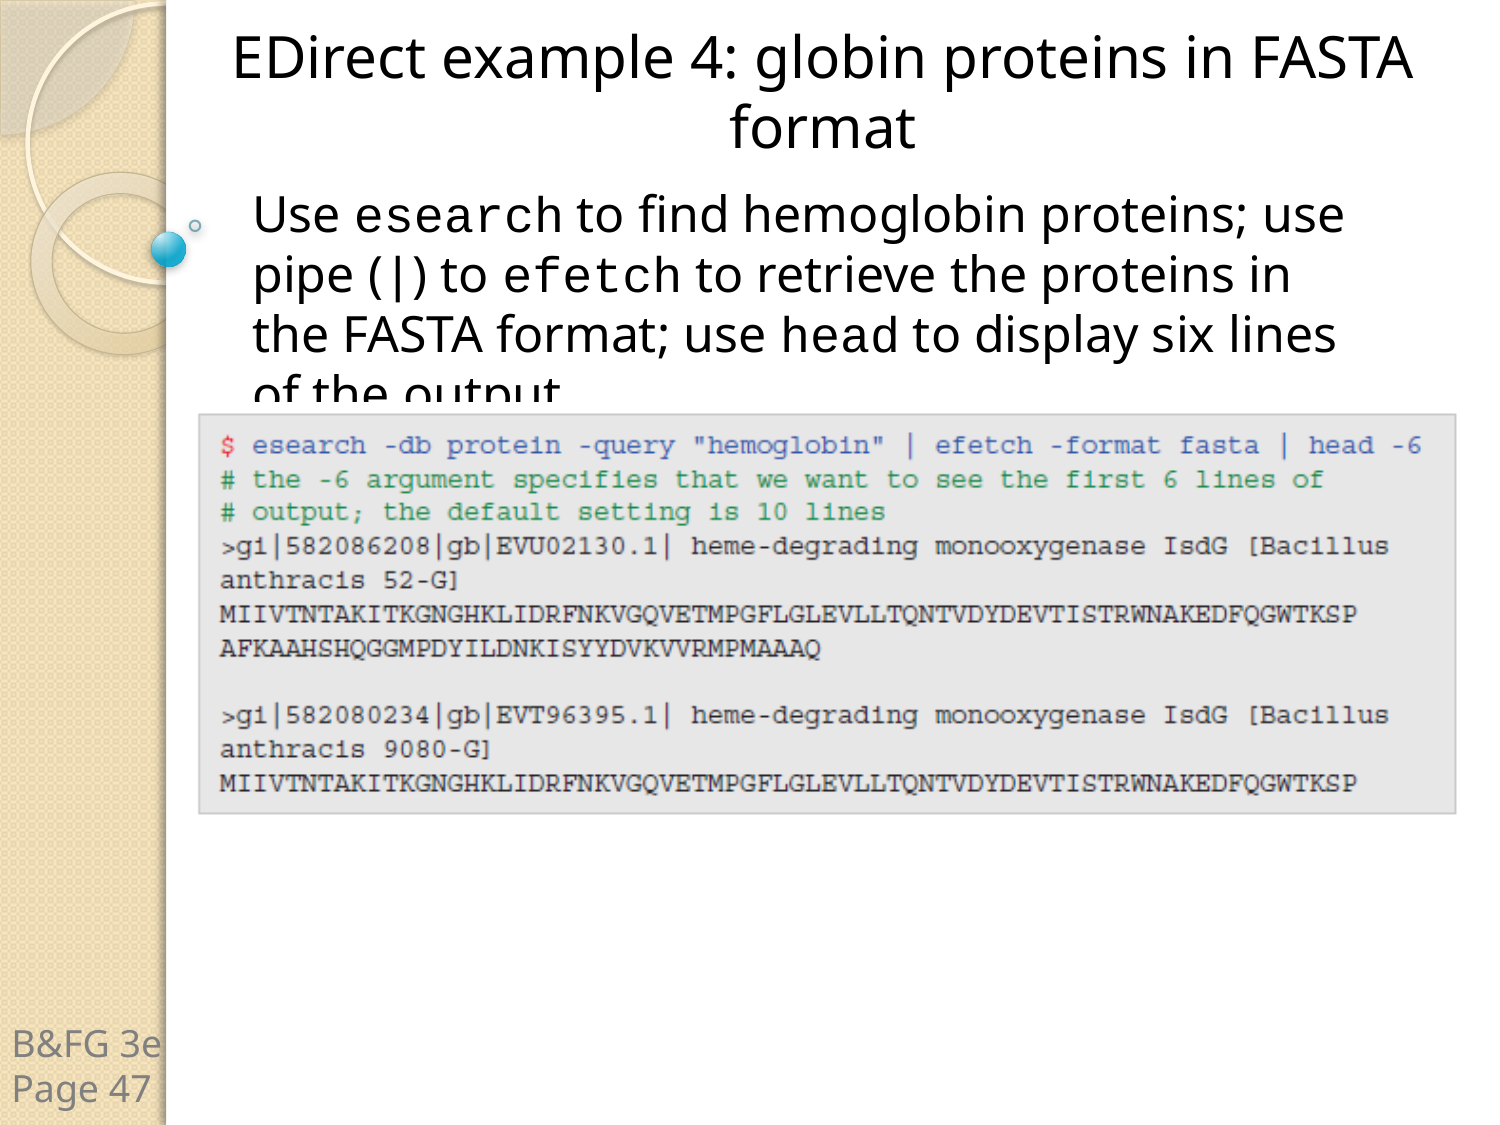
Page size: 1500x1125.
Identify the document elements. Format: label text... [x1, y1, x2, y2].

picture [186, 402, 1467, 826]
text_box EDirect example 4: globin proteins in FASTA format [171, 12, 1475, 168]
text_box B&FG 3e Page 47 [0, 1012, 178, 1118]
text_box Use esearch to find hemoglobin proteins; use pipe (|) to efetch to retrieve the proteins in the FASTA format; use head to display six lines of the output [237, 174, 1375, 399]
